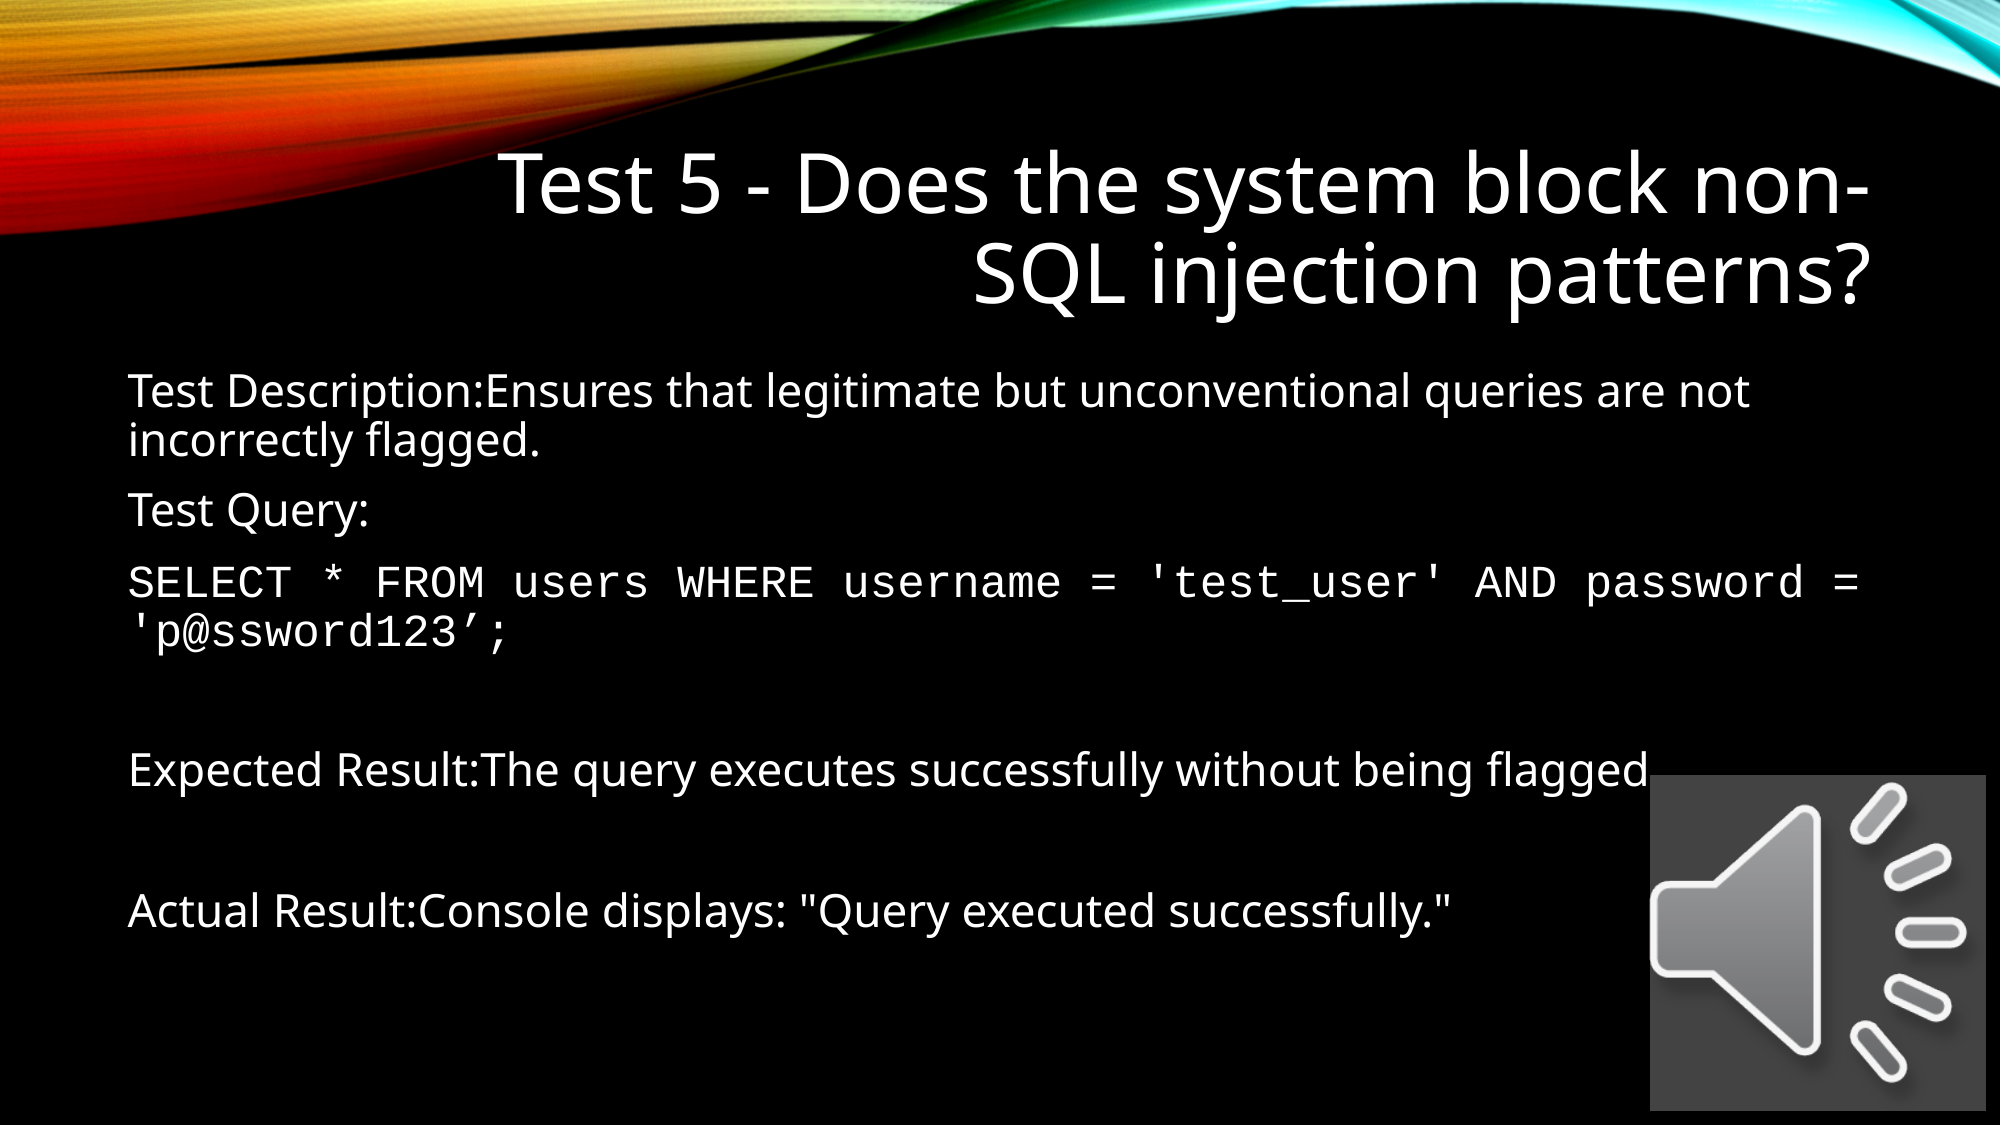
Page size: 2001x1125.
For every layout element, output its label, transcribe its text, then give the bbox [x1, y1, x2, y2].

list Test Description:Ensures that legitimate but unconventional queries are not incorrectly flagged. Test Query: SELECT * FROM users WHERE username = 'test_user' AND password = 'p@ssword123’; Expected Result:The query executes successfully without being flagged. Actual Result:Console displays: "Query executed successfully." [112, 360, 1888, 1021]
picture [0, 0, 2000, 237]
picture [1648, 773, 1987, 1112]
title Test 5 - Does the system block non-SQL injection patterns? [474, 125, 1888, 338]
